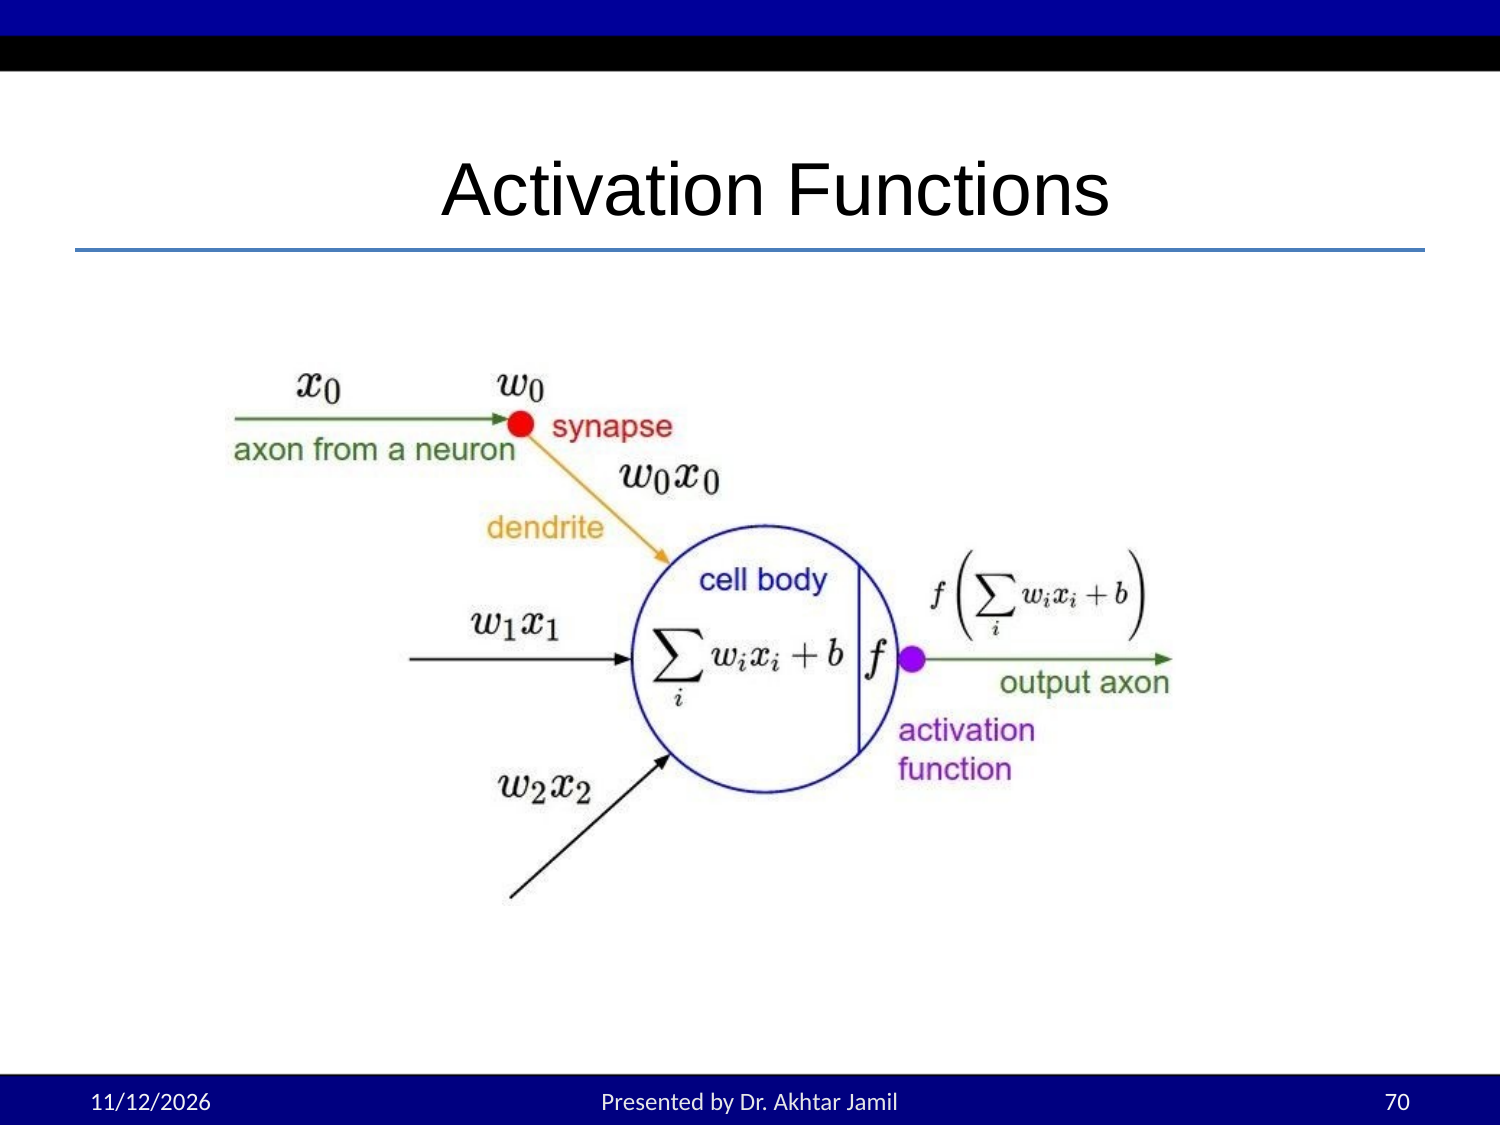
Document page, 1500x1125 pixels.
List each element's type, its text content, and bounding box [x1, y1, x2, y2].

title Activation Functions [99, 88, 1450, 279]
footer Presented by Dr. Akhtar Jamil [512, 1062, 988, 1125]
text_box [225, 362, 1177, 906]
picture [0, 0, 1500, 1125]
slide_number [75, 1062, 425, 1125]
slide_number 70 [1074, 1062, 1425, 1125]
